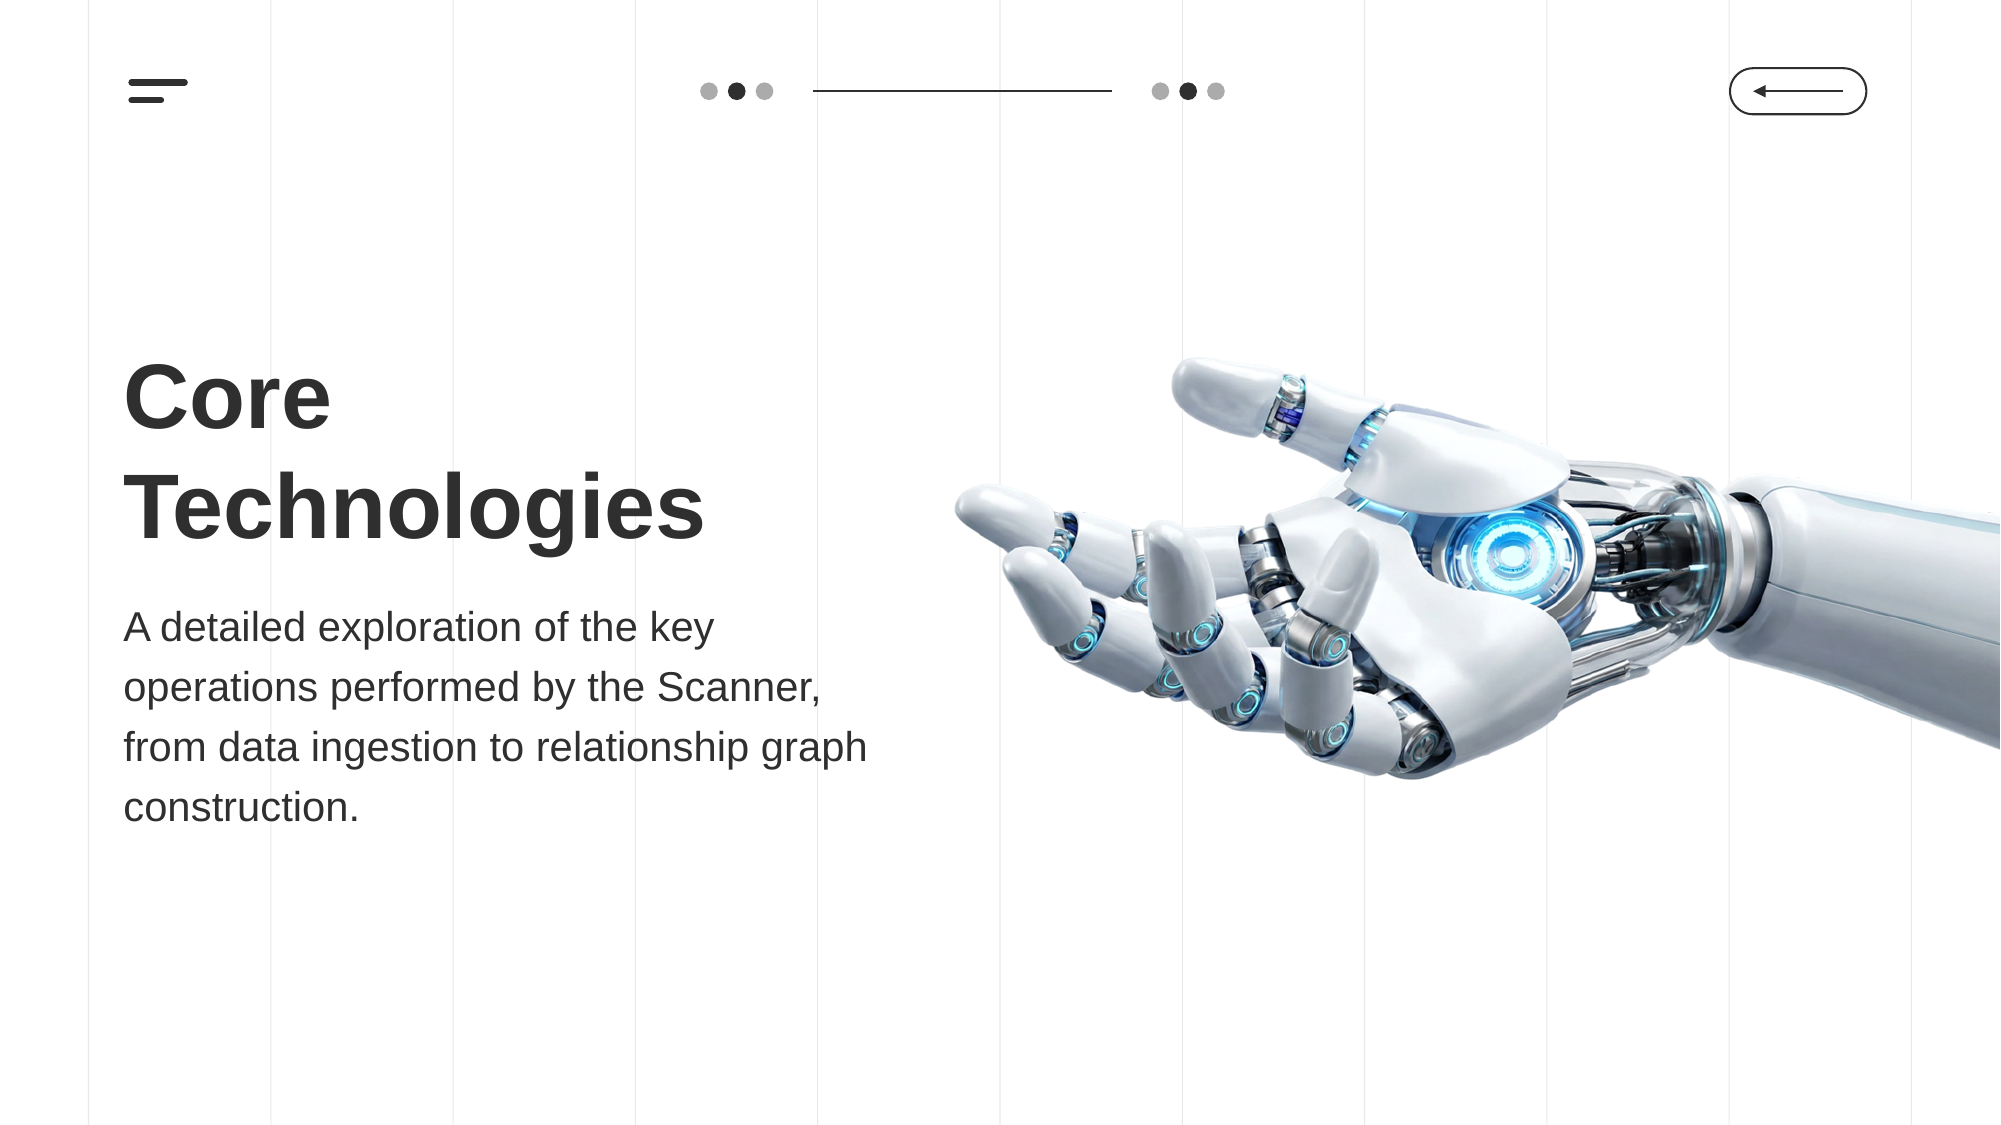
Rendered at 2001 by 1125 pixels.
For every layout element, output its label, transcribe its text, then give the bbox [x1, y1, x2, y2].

picture [945, 339, 2000, 790]
title Core Technologies [108, 288, 913, 565]
list A detailed exploration of the key operations performed by the Scanner, from data ingestion to relationship graph construction. [108, 582, 913, 835]
